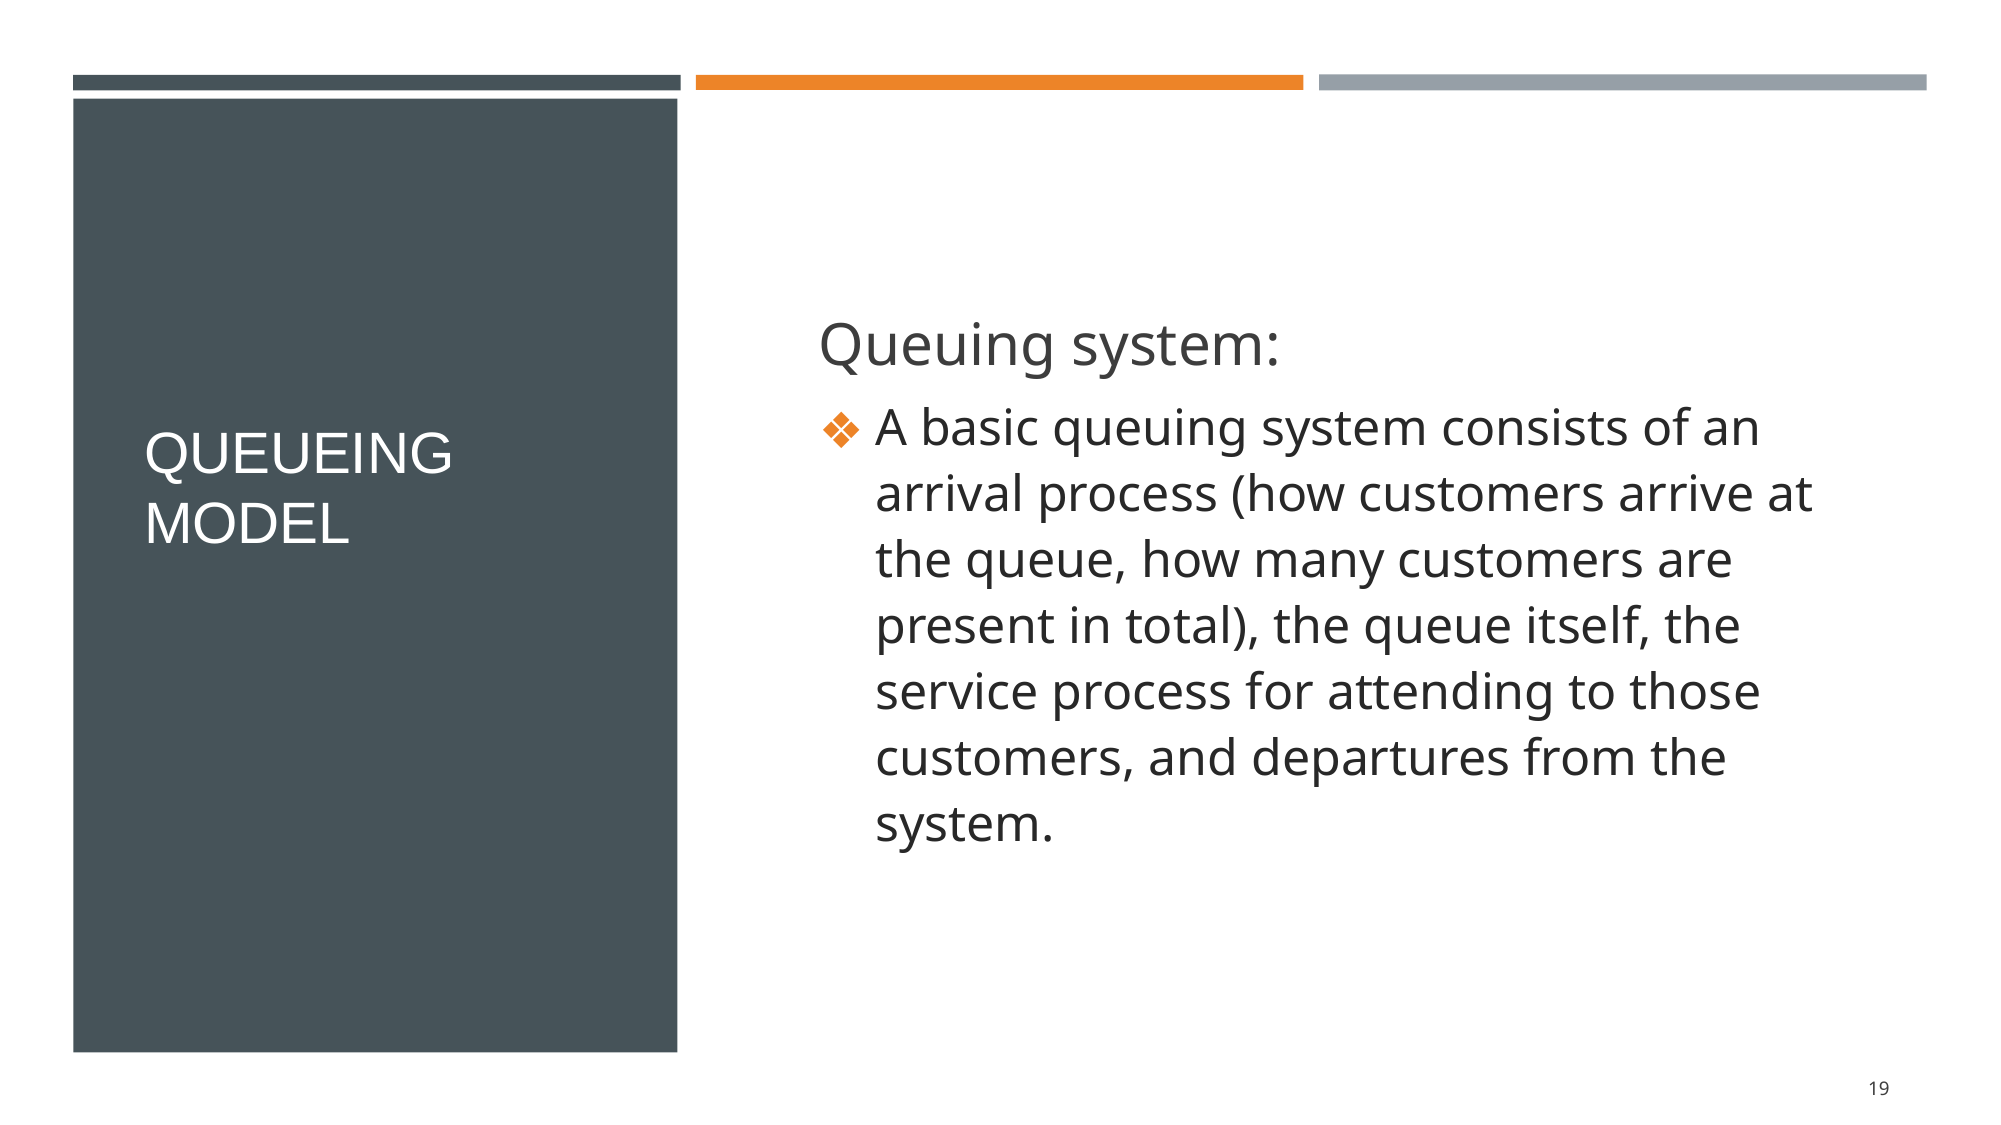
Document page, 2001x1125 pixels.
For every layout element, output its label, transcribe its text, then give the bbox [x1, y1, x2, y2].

slide_number ‹#› [1732, 1059, 1905, 1120]
title QUEUEING MODEL [129, 279, 627, 563]
list Queuing system: A basic queuing system consists of an arrival process (how customers arrive at the queue, how many customers are present in total), the queue itself, the service process for attending to those customers, and departures from the system. [803, 193, 1895, 958]
